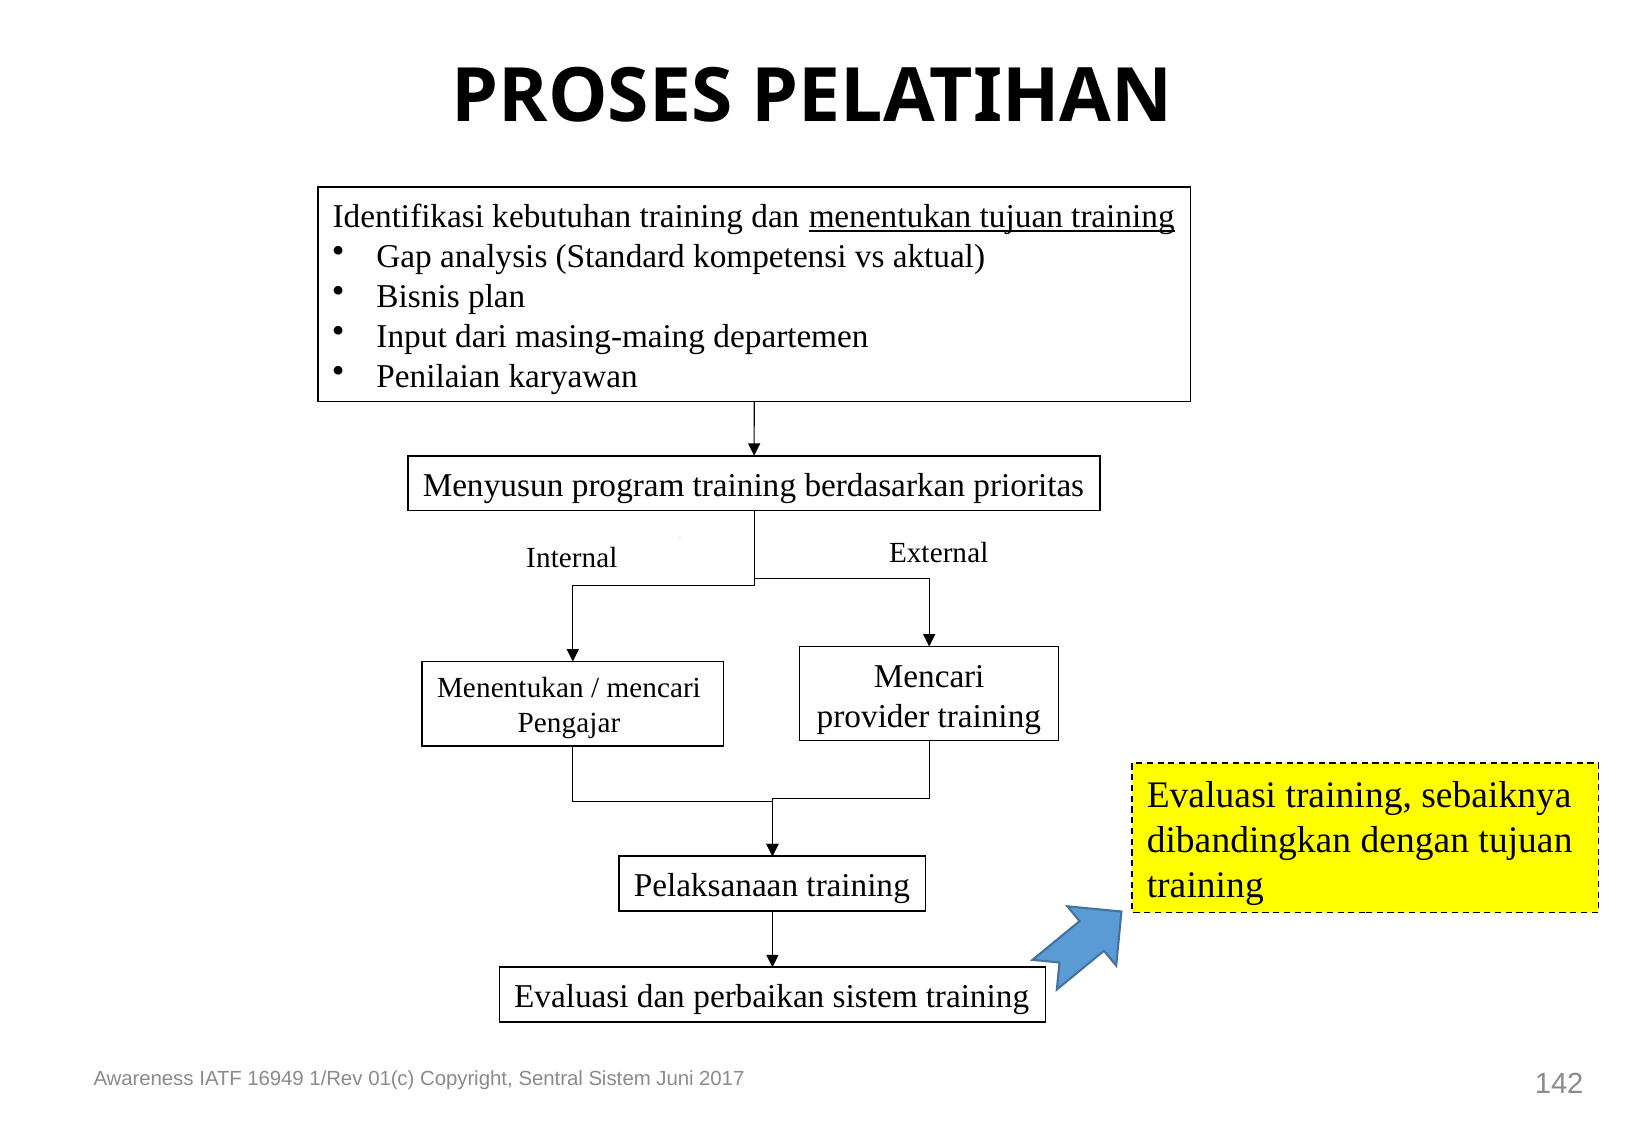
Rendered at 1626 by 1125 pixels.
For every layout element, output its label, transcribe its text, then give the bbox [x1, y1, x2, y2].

slide_number 142 [861, 1051, 1599, 1112]
text_box Identifikasi kebutuhan training dan menentukan tujuan training Gap analysis (Standard kompetensi vs aktual) Bisnis plan Input dari masing-maing departemen Penilaian karyawan [318, 187, 1191, 402]
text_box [618, 701, 728, 902]
footer Awareness IATF 16949 1/Rev 01(c) Copyright, Sentral Sistem Juni 2017 [50, 1046, 788, 1107]
text_box Menyusun program training berdasarkan prioritas [408, 455, 1101, 511]
text_box Evaluasi dan perbaikan sistem training [499, 967, 1046, 1022]
text_box Internal [511, 530, 588, 581]
text_box Pelaksanaan training [619, 856, 926, 911]
title PROSES PELATIHAN [121, 3, 1504, 191]
text_box Evaluasi training, sebaiknya dibandingkan dengan tujuan training [1132, 762, 1599, 913]
text_box [1029, 905, 1123, 992]
text_box Menentukan / mencari Pengajar [422, 661, 724, 747]
text_box External [910, 525, 1004, 576]
text_box Mencari provider training [799, 646, 1059, 741]
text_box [774, 491, 910, 667]
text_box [793, 720, 908, 878]
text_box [588, 495, 739, 678]
